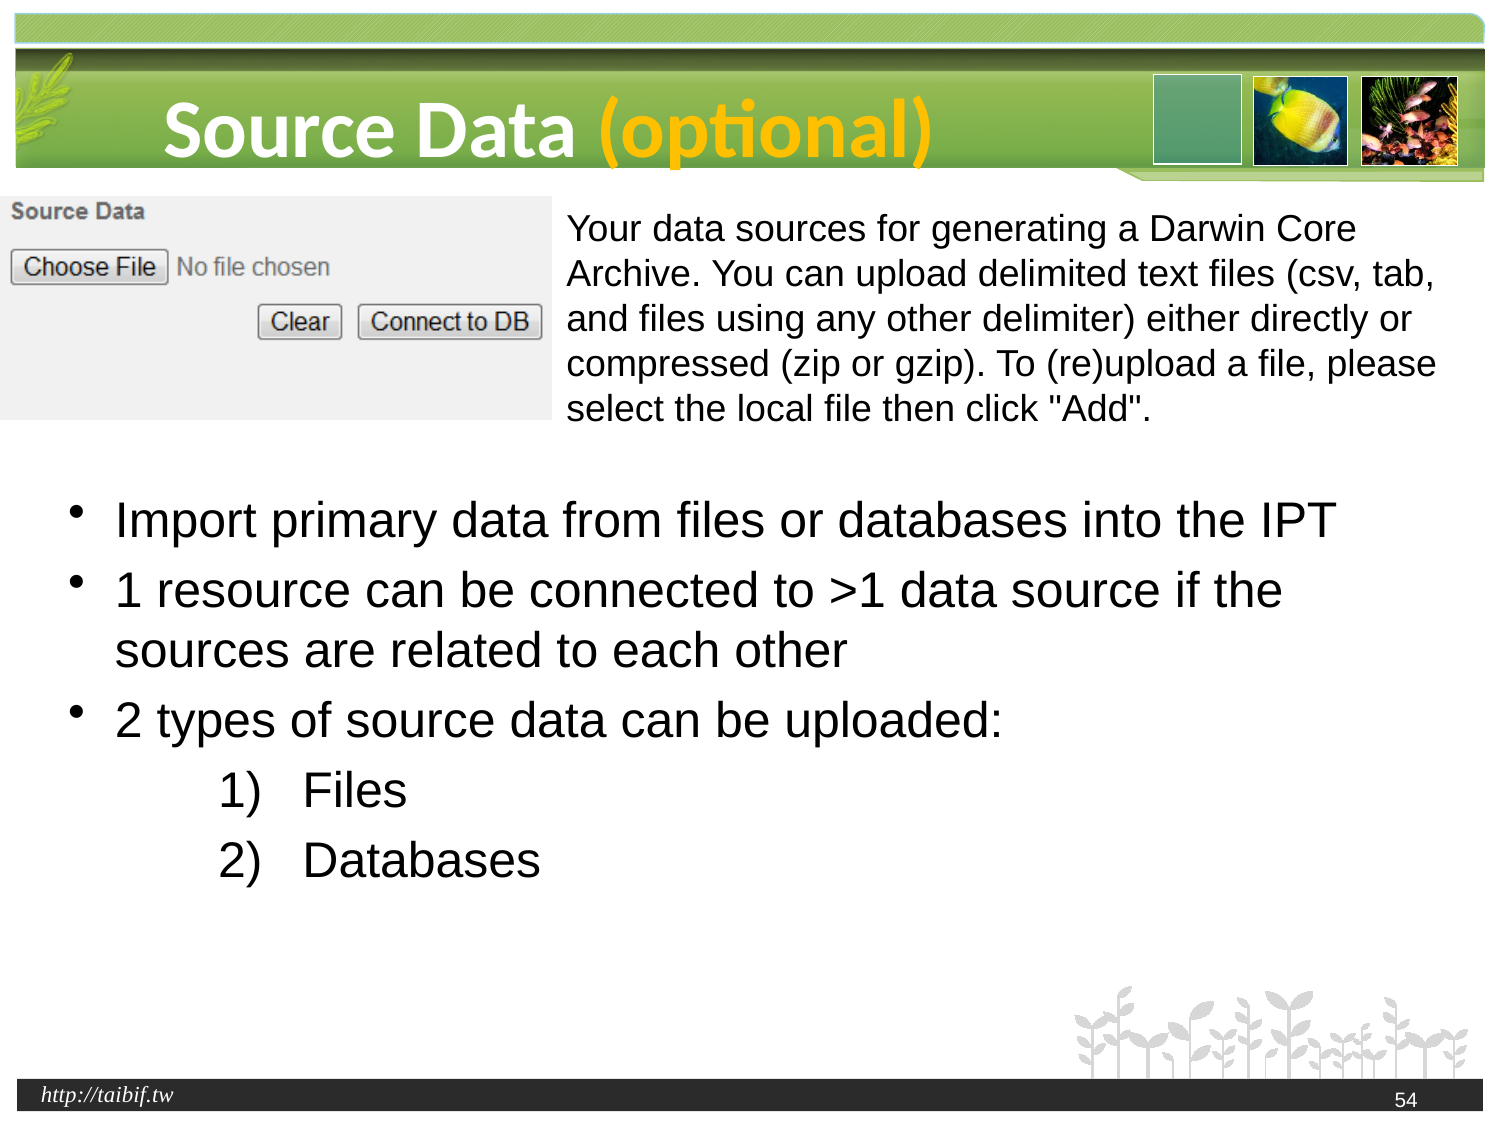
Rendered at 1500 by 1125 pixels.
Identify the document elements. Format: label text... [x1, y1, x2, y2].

picture [16, 49, 1485, 168]
text_box Your data sources for generating a Darwin Core Archive. You can upload delimited text files (csv, tab, and files using any other delimiter) either directly or compressed (zip or gzip). To (re)upload a file, please select the local file then click "Add". [551, 196, 1500, 436]
list Import primary data from files or databases into the IPT 1 resource can be connected to >1 data source if the sources are related to each other 2 types of source data can be uploaded: Files Databases [53, 479, 1404, 1064]
slide_number 54 [1167, 1078, 1433, 1125]
title Source Data (optional) [18, 66, 1081, 168]
picture [0, 195, 552, 420]
